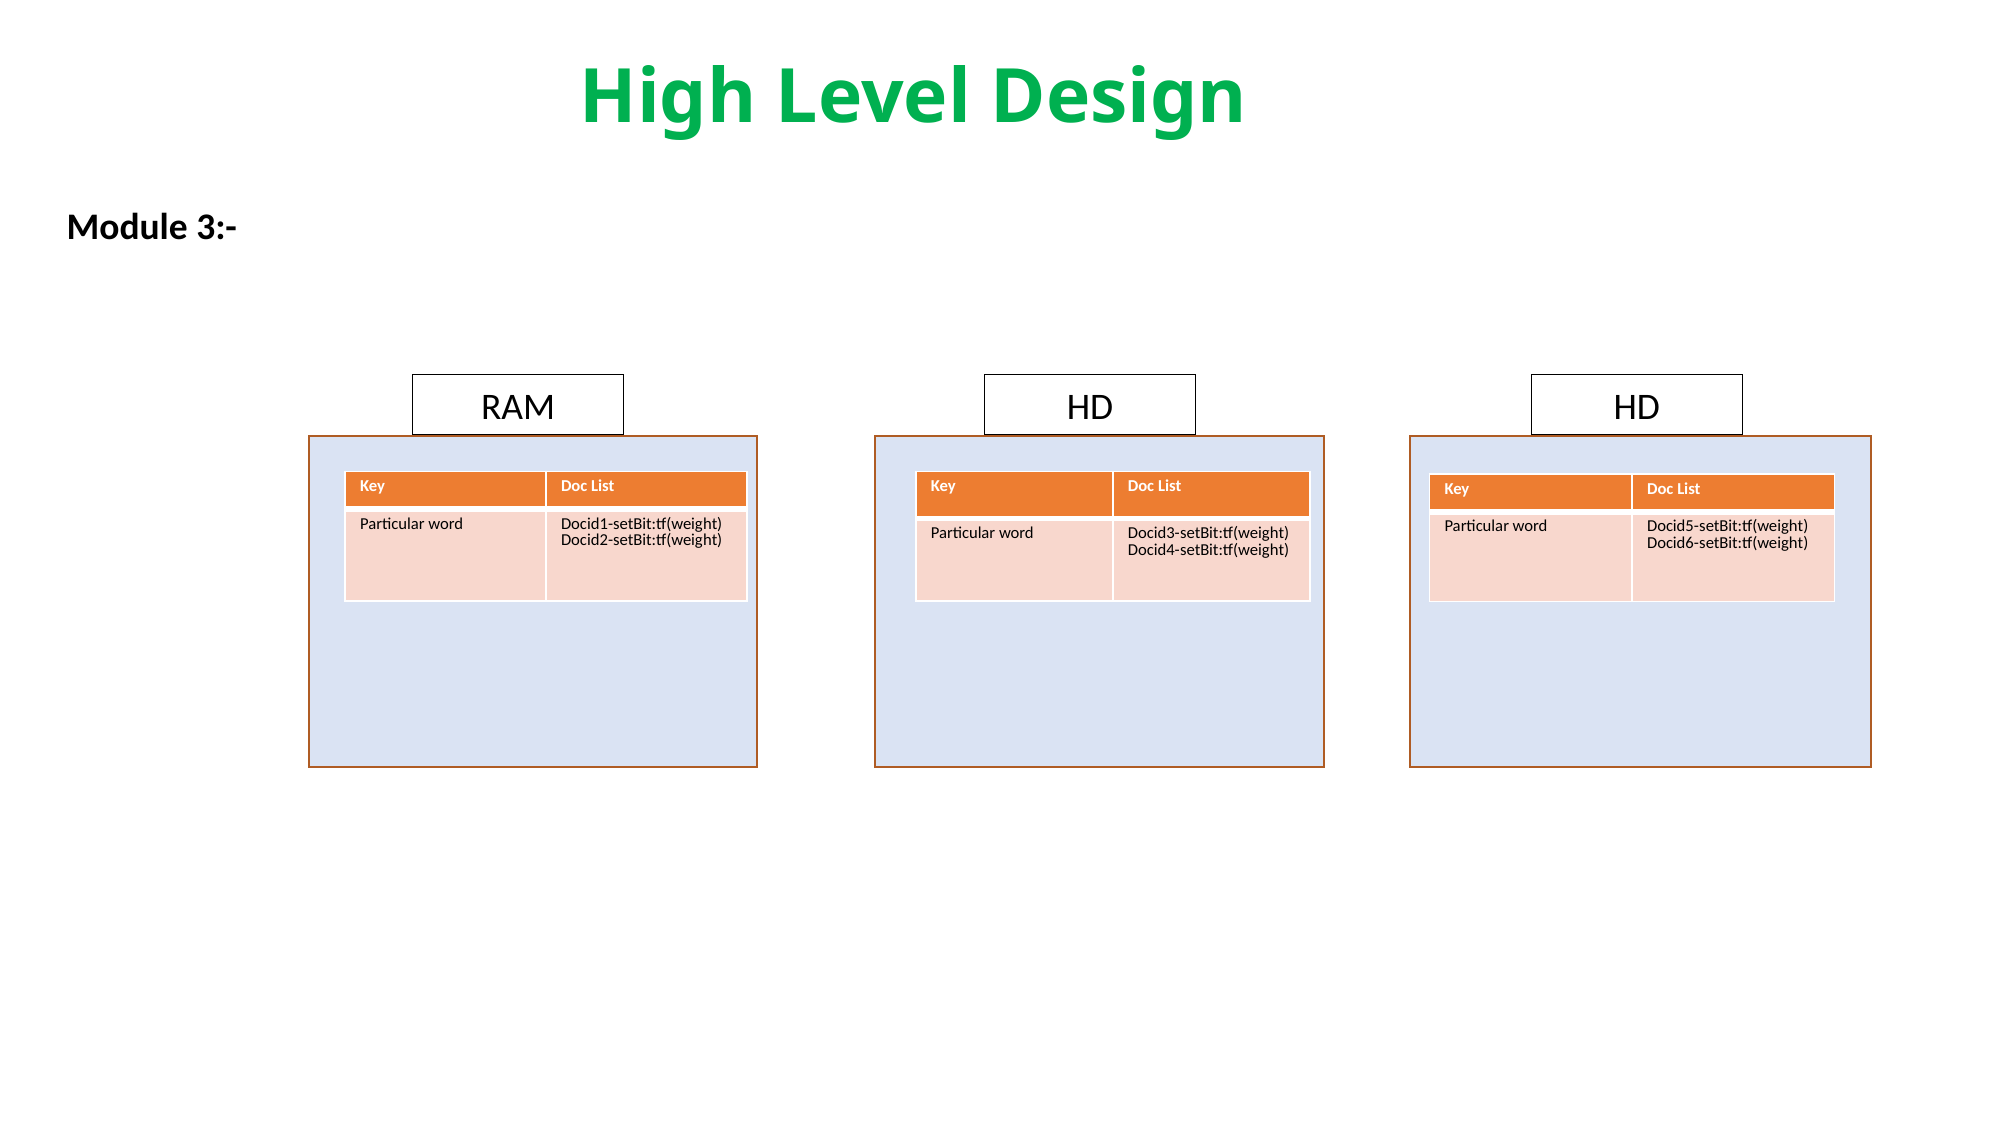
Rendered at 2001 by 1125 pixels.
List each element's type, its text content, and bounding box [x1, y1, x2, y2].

text_box HD [1531, 374, 1743, 435]
table_cell Docid5-setBit:tf(weight) Docid6-setBit:tf(weight) [1633, 515, 1834, 601]
table_header Doc List [547, 472, 746, 506]
table_cell Docid1-setBit:tf(weight) Docid2-setBit:tf(weight) [547, 512, 746, 600]
table_cell Docid3-setBit:tf(weight) Docid4-setBit:tf(weight) [1114, 521, 1309, 600]
text_box [874, 435, 1325, 768]
table_header Key [1430, 475, 1631, 509]
text_box [1409, 435, 1872, 768]
text_box [308, 435, 758, 768]
table_cell Particular word [346, 512, 545, 600]
title High Level Design [41, 25, 1767, 172]
text_box HD [984, 374, 1196, 435]
table_cell Particular word [917, 521, 1112, 600]
table_header Doc List [1114, 472, 1309, 516]
table_cell Particular word [1430, 515, 1631, 601]
table_header Key [917, 472, 1112, 516]
text_box RAM [412, 374, 624, 435]
table_header Doc List [1633, 475, 1834, 509]
text_box Module 3:- [51, 194, 693, 255]
table_header Key [346, 472, 545, 506]
